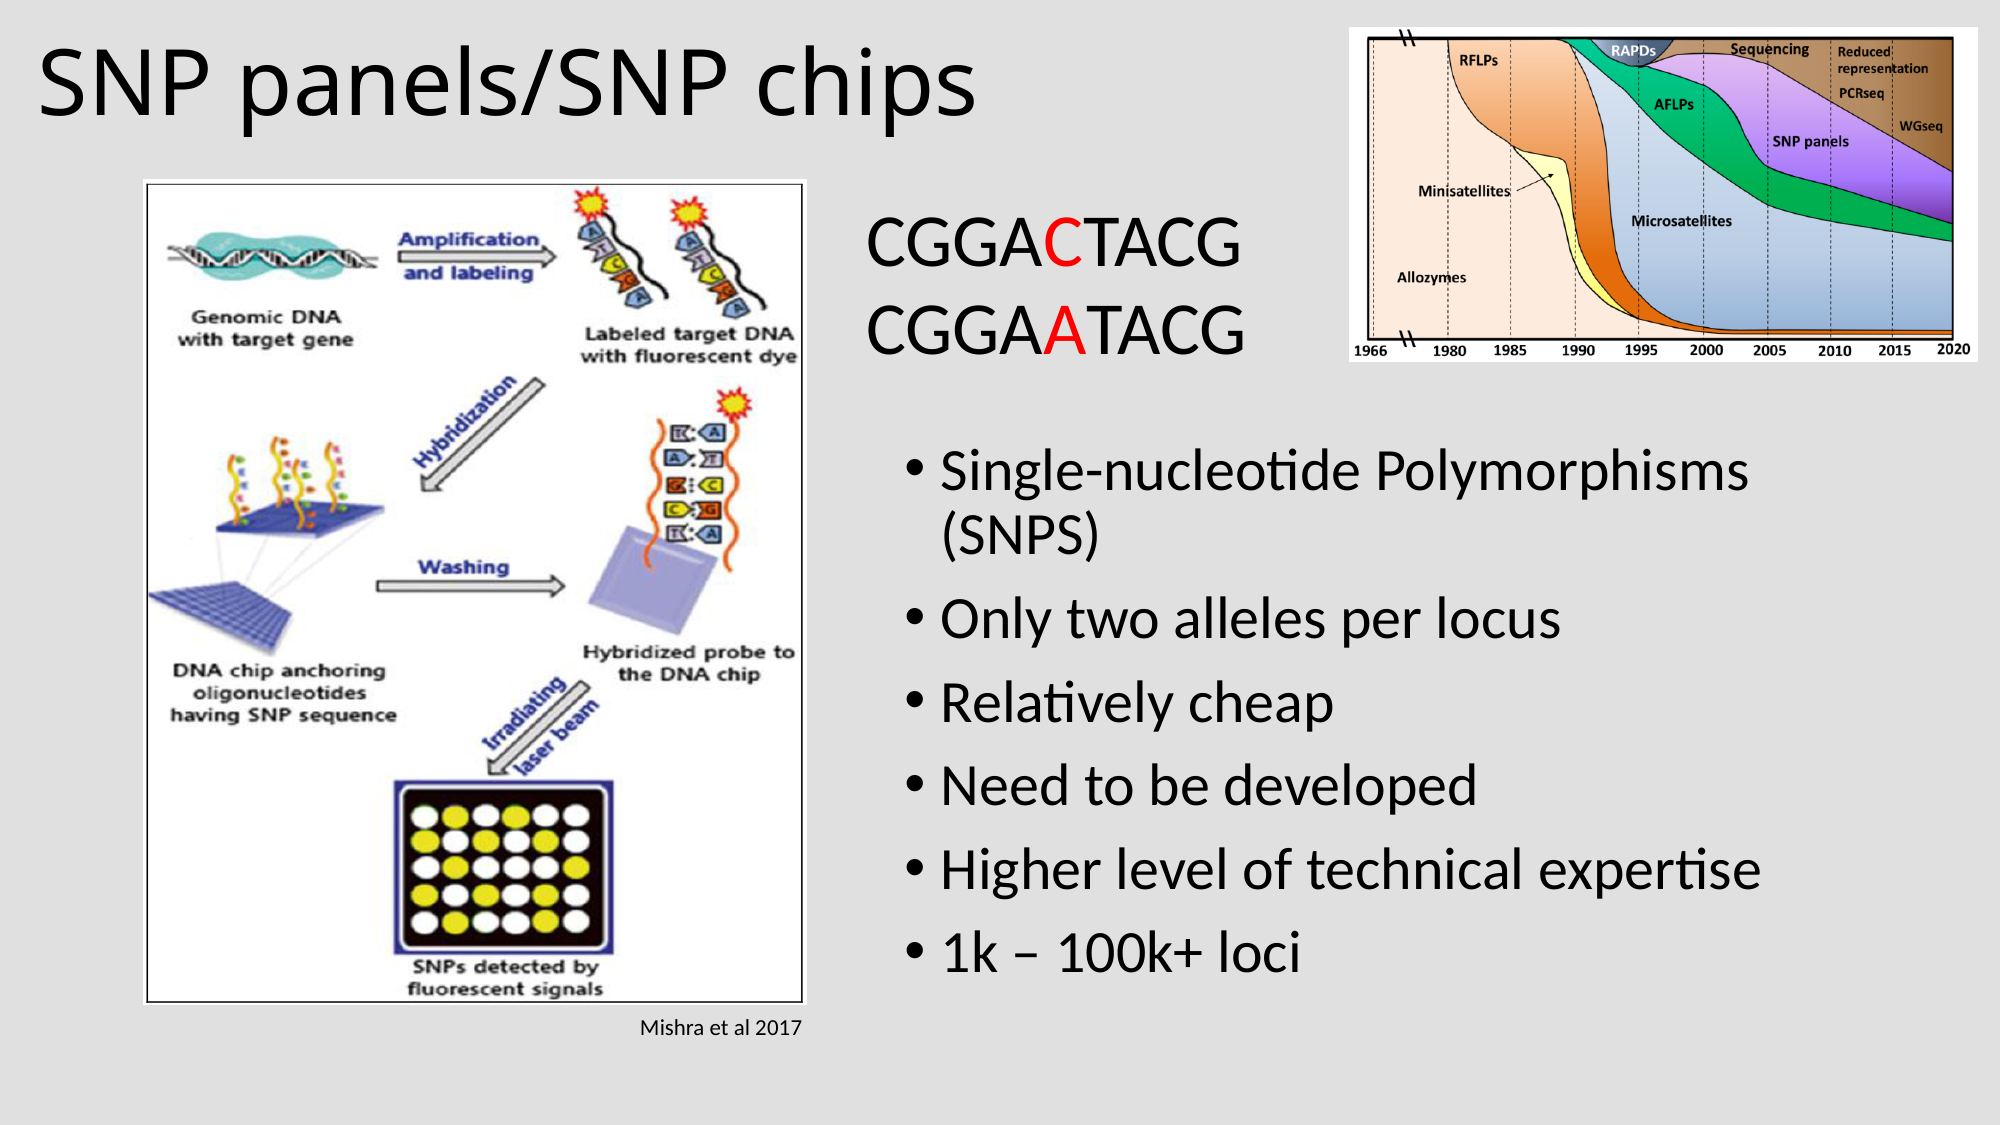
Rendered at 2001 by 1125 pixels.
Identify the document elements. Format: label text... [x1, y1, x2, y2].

picture [143, 179, 807, 1006]
title SNP panels/SNP chips [22, 21, 1187, 150]
text_box CGGACTACG [851, 183, 1337, 271]
text_box Mishra et al 2017 [558, 1005, 884, 1048]
picture [1349, 27, 1978, 362]
list Single-nucleotide Polymorphisms (SNPS) Only two alleles per locus Relatively cheap Need to be developed Higher level of technical expertise 1k – 100k+ loci [889, 430, 1929, 997]
text_box CGGAATACG [851, 271, 1337, 377]
